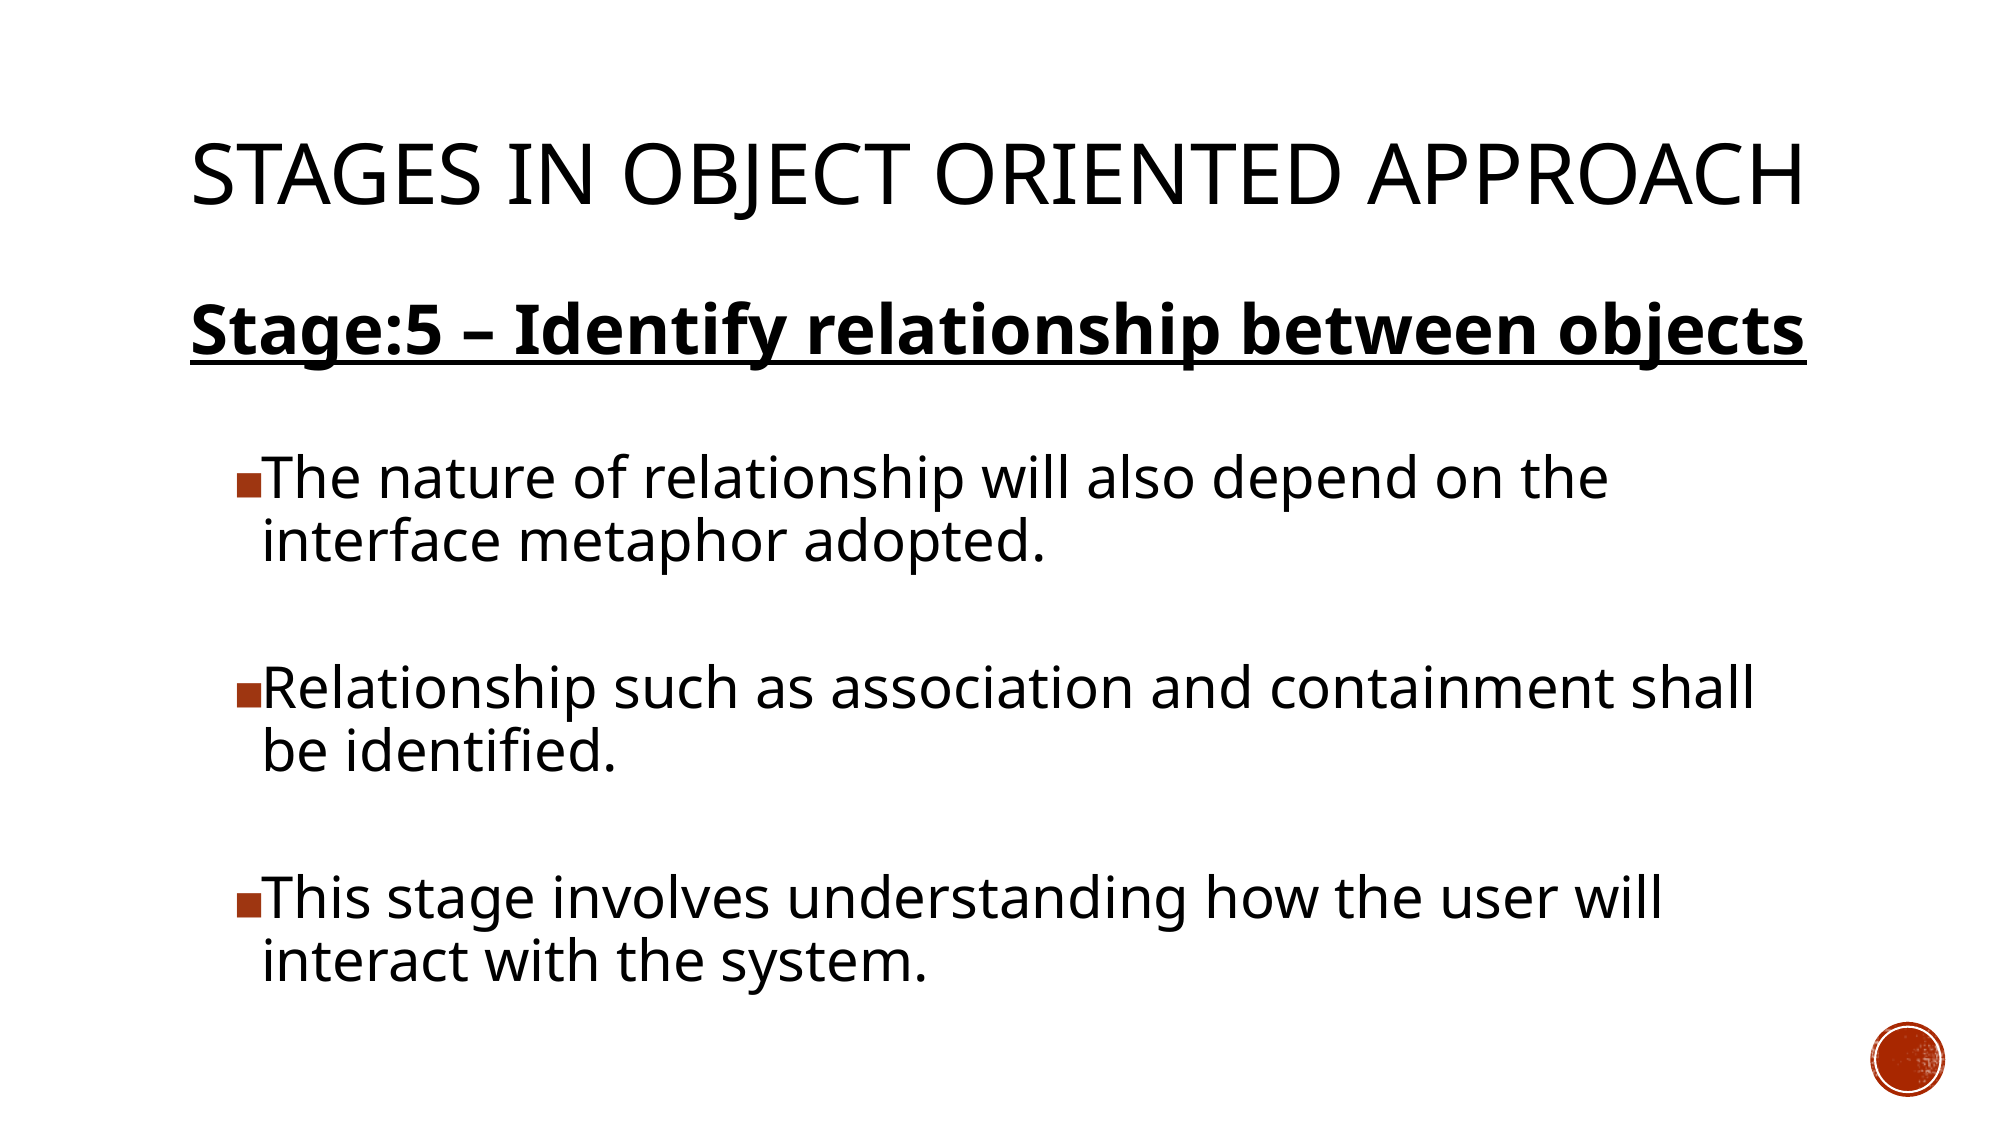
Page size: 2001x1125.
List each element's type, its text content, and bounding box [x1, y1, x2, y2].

list Stage:5 – Identify relationship between objects The nature of relationship will also depend on the interface metaphor adopted. Relationship such as association and containment shall be identified. This stage involves understanding how the user will interact with the system. [175, 261, 1826, 1010]
picture [1870, 1021, 1946, 1097]
title STAGES IN OBJECT ORIENTED APPROACH [175, 79, 1826, 261]
